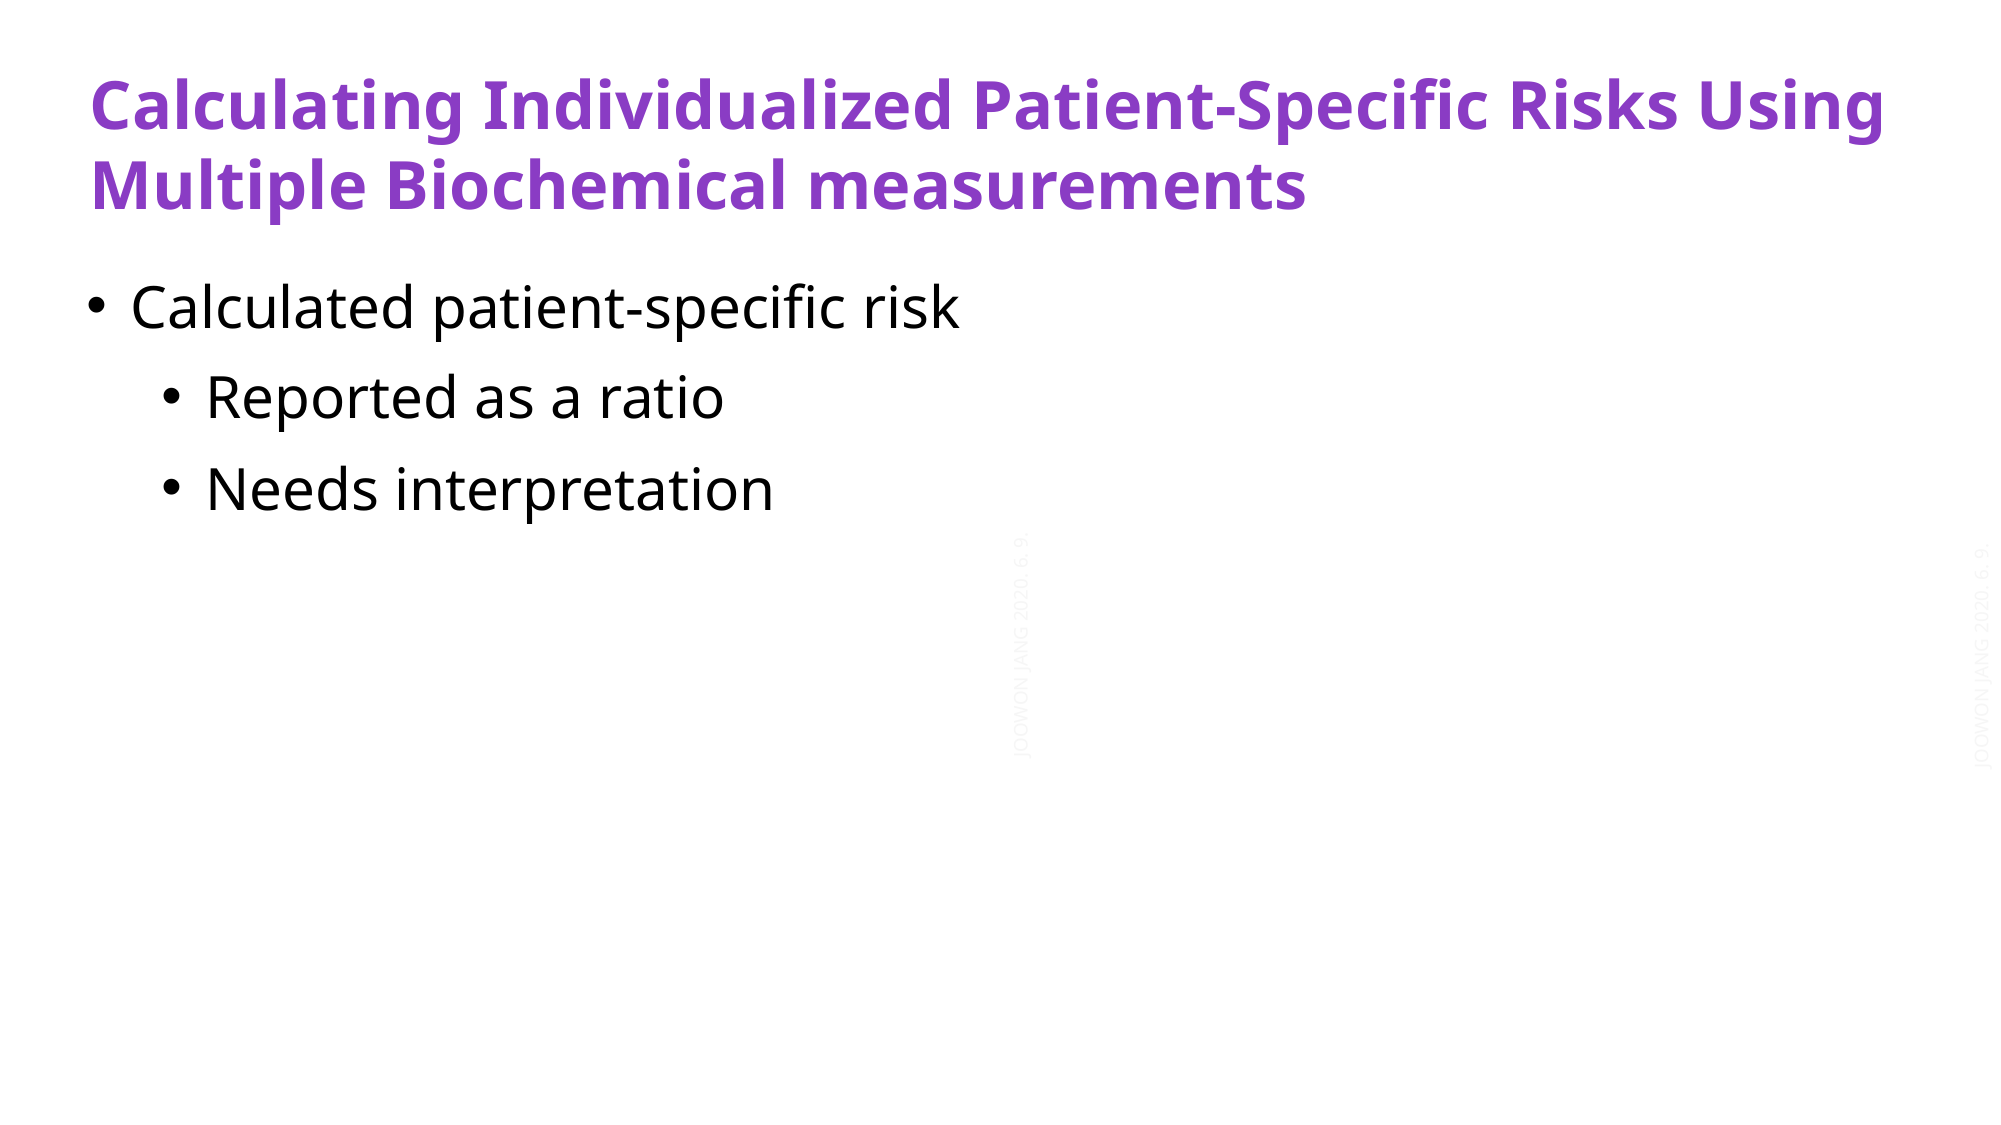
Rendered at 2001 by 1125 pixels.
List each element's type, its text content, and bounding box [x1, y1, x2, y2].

text_box Calculating Individualized Patient-Specific Risks Using Multiple Biochemical measurements [0, 55, 2000, 230]
text_box Calculated patient-specific risk Reported as a ratio Needs interpretation [71, 171, 976, 529]
